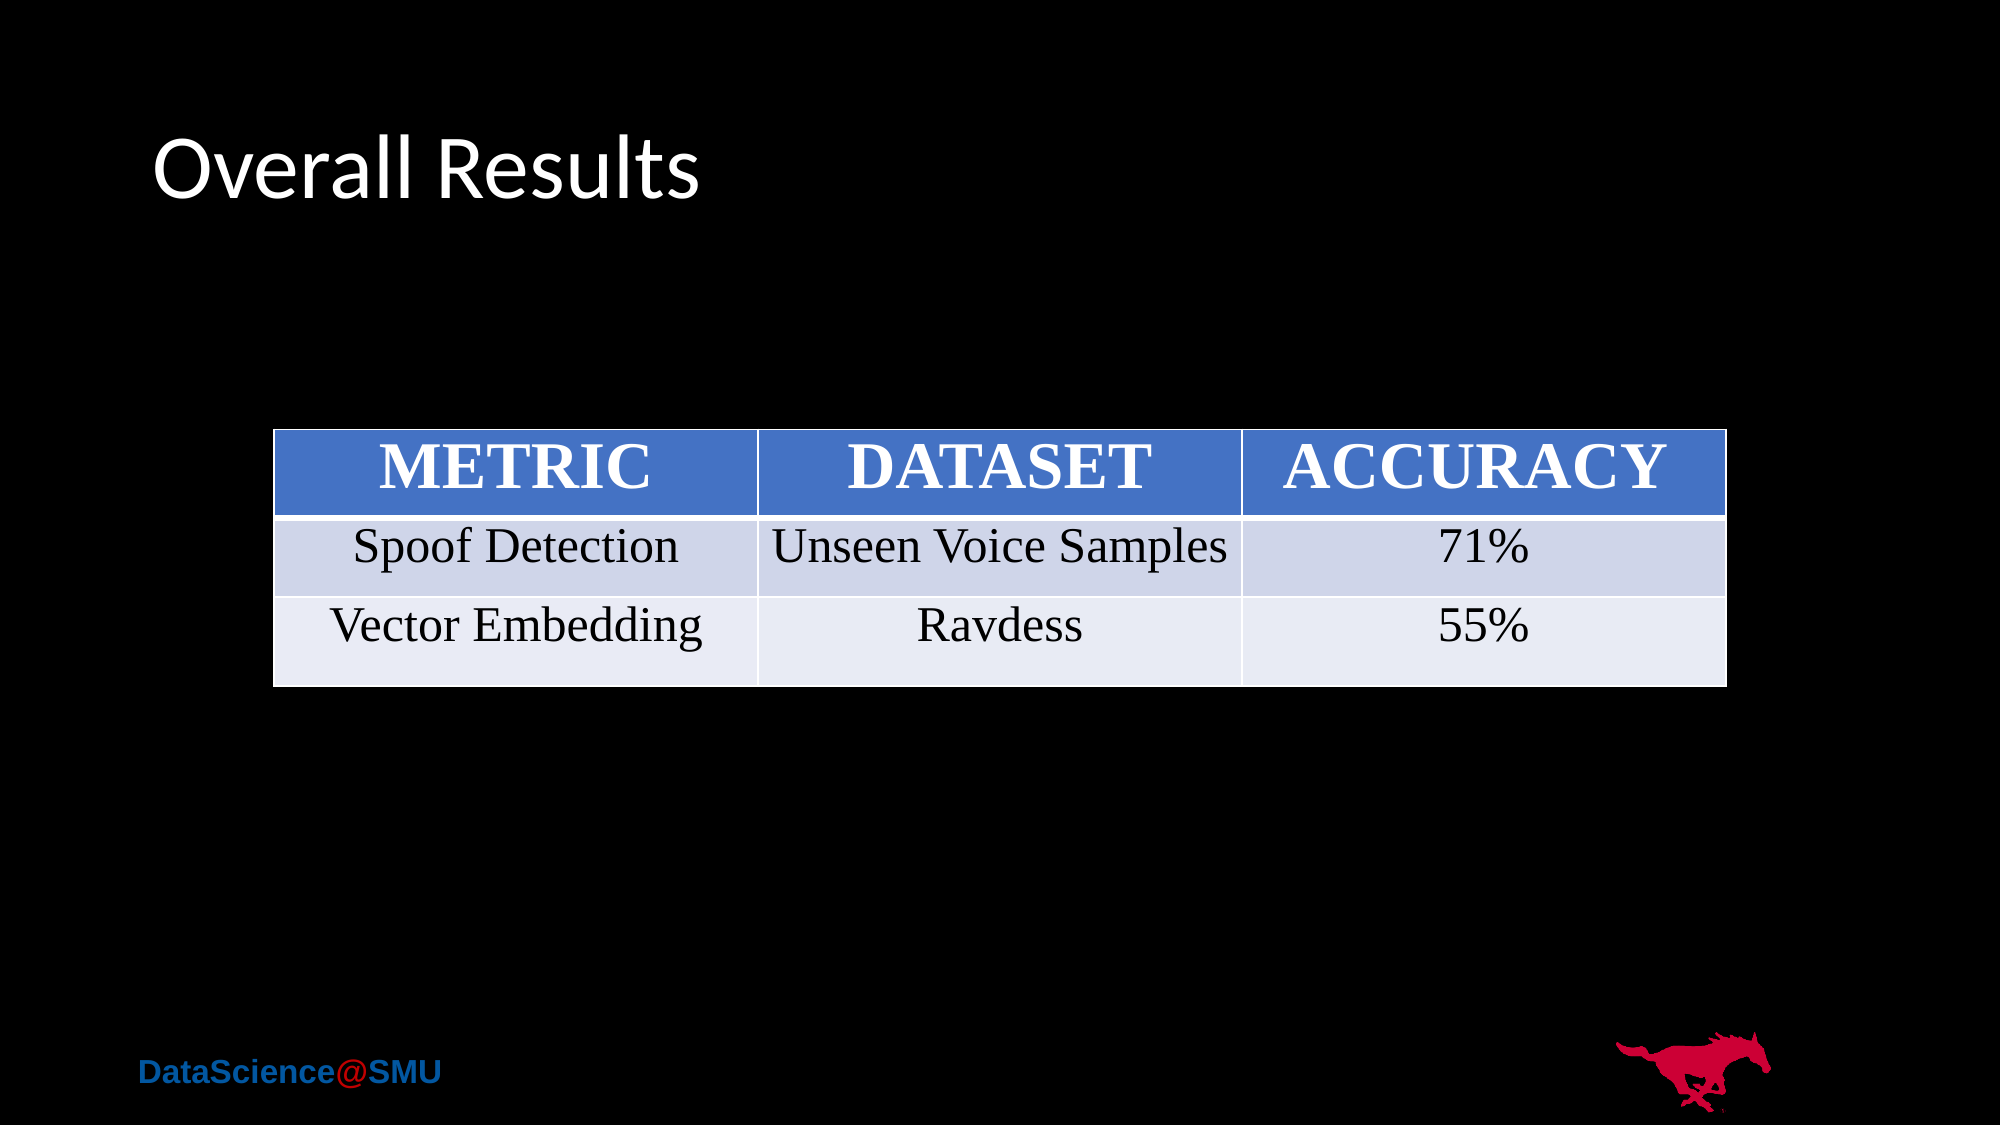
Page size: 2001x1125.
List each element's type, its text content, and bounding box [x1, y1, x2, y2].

table_header ACCURACY [1243, 430, 1725, 515]
table_cell 55% [1243, 598, 1725, 685]
table_header METRIC [275, 430, 757, 515]
table_cell Spoof Detection [275, 521, 757, 596]
table_cell Vector Embedding [275, 598, 757, 685]
table_cell 71% [1243, 521, 1725, 596]
table_header DATASET [759, 430, 1241, 515]
table_cell Unseen Voice Samples [759, 521, 1241, 596]
picture [1616, 1032, 1771, 1113]
title Overall Results [137, 59, 1863, 278]
table_cell Ravdess [759, 598, 1241, 685]
